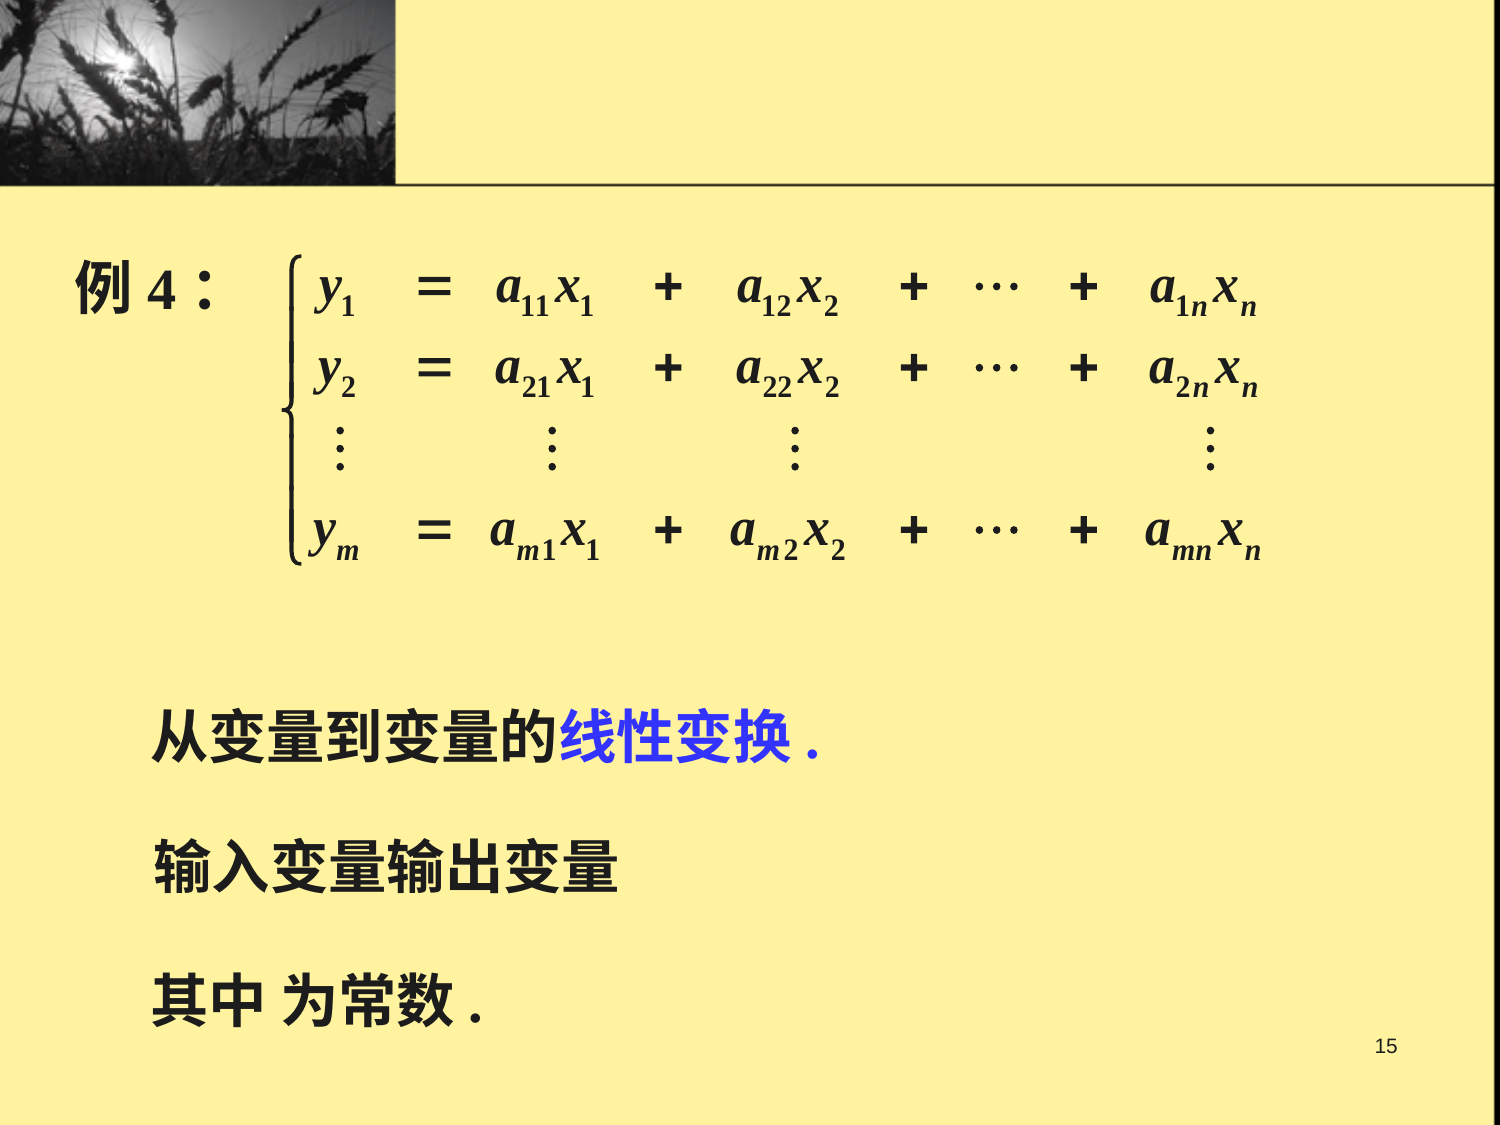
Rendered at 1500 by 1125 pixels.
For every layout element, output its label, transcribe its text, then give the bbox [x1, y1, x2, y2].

text_box 例4： [52, 243, 272, 329]
picture [0, 0, 1500, 1125]
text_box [271, 244, 1276, 576]
slide_number 15 [1200, 1025, 1413, 1100]
